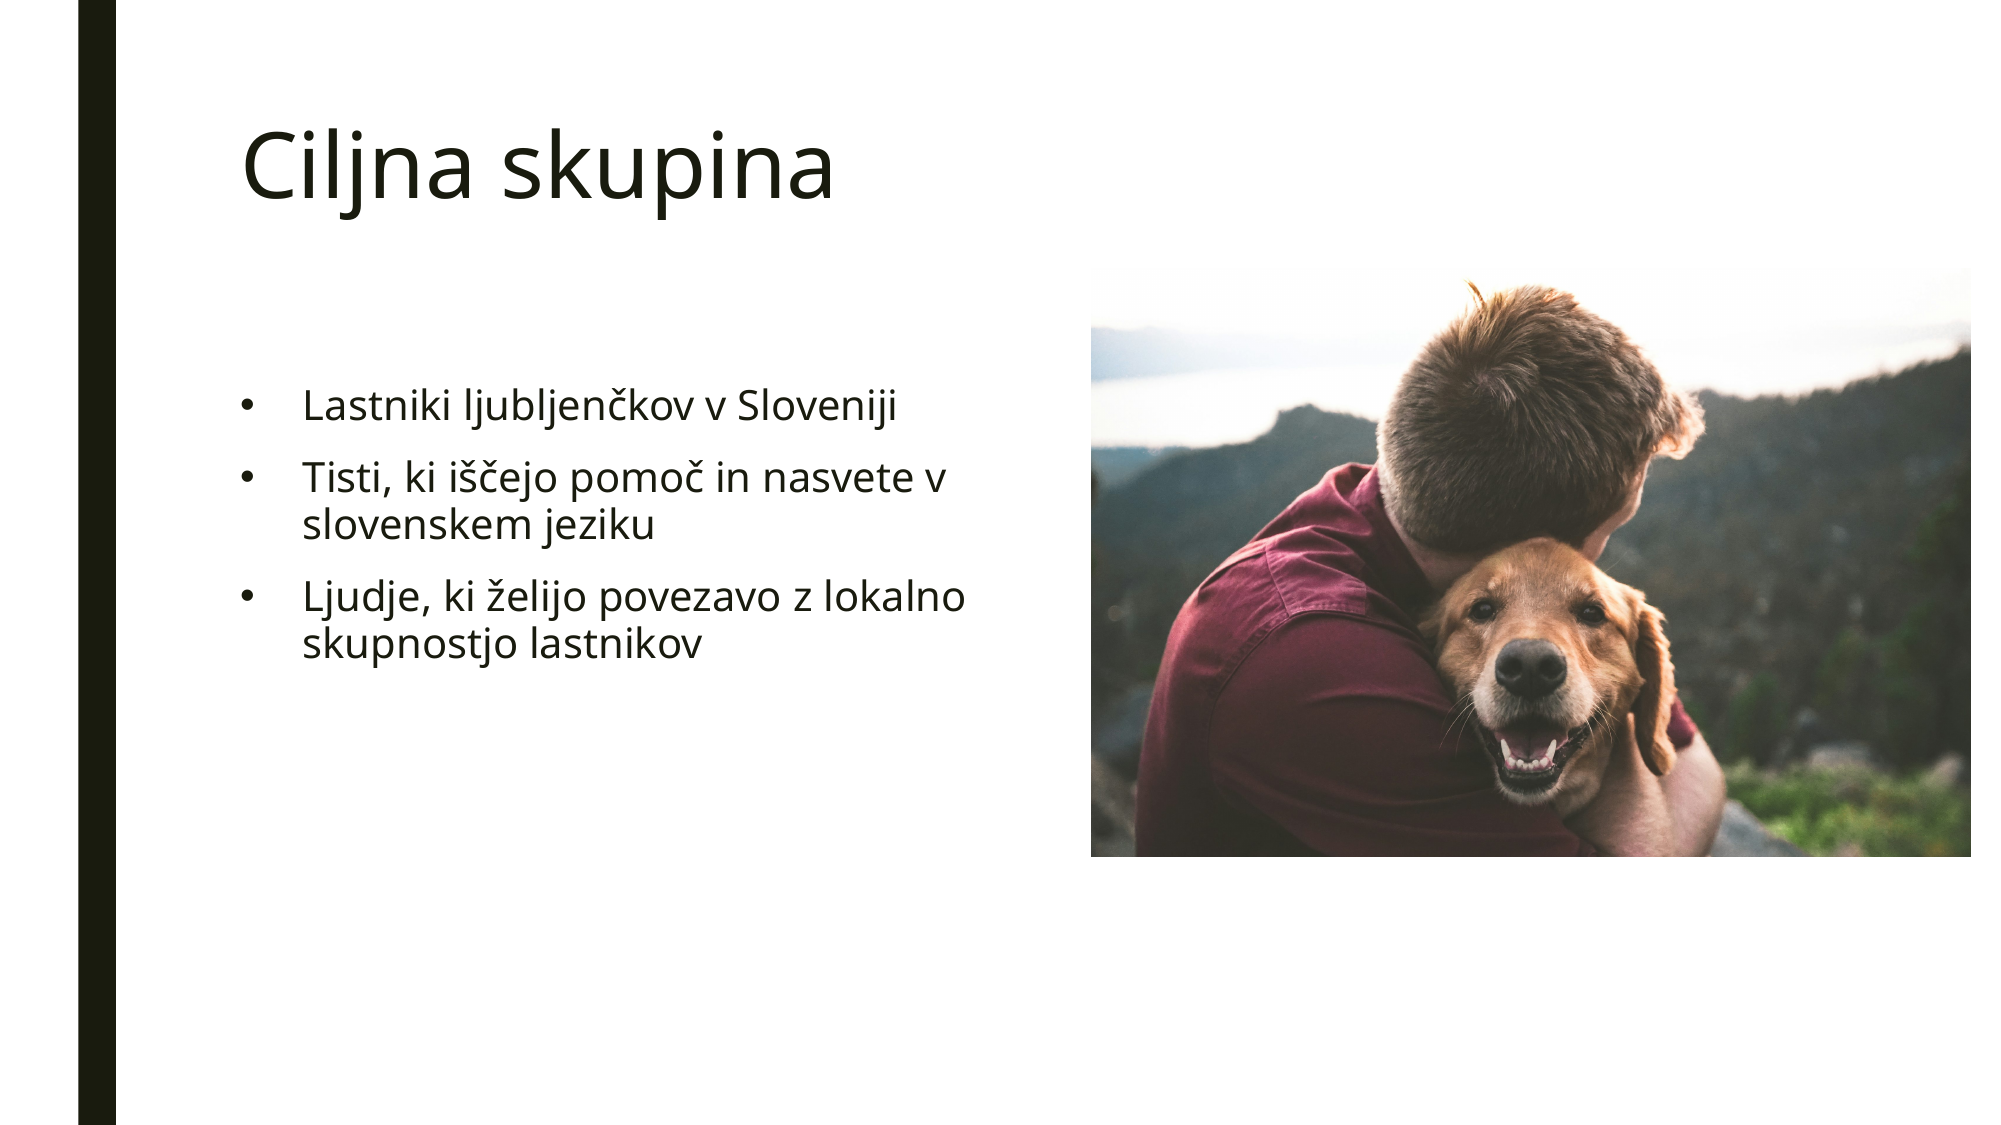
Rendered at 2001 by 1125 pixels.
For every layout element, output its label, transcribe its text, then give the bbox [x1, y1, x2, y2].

list Lastniki ljubljenčkov v Sloveniji Tisti, ki iščejo pomoč in nasvete v slovenskem jeziku Ljudje, ki želijo povezavo z lokalno skupnostjo lastnikov [225, 375, 1091, 963]
title Ciljna skupina [225, 112, 1800, 357]
picture [1091, 268, 1971, 857]
